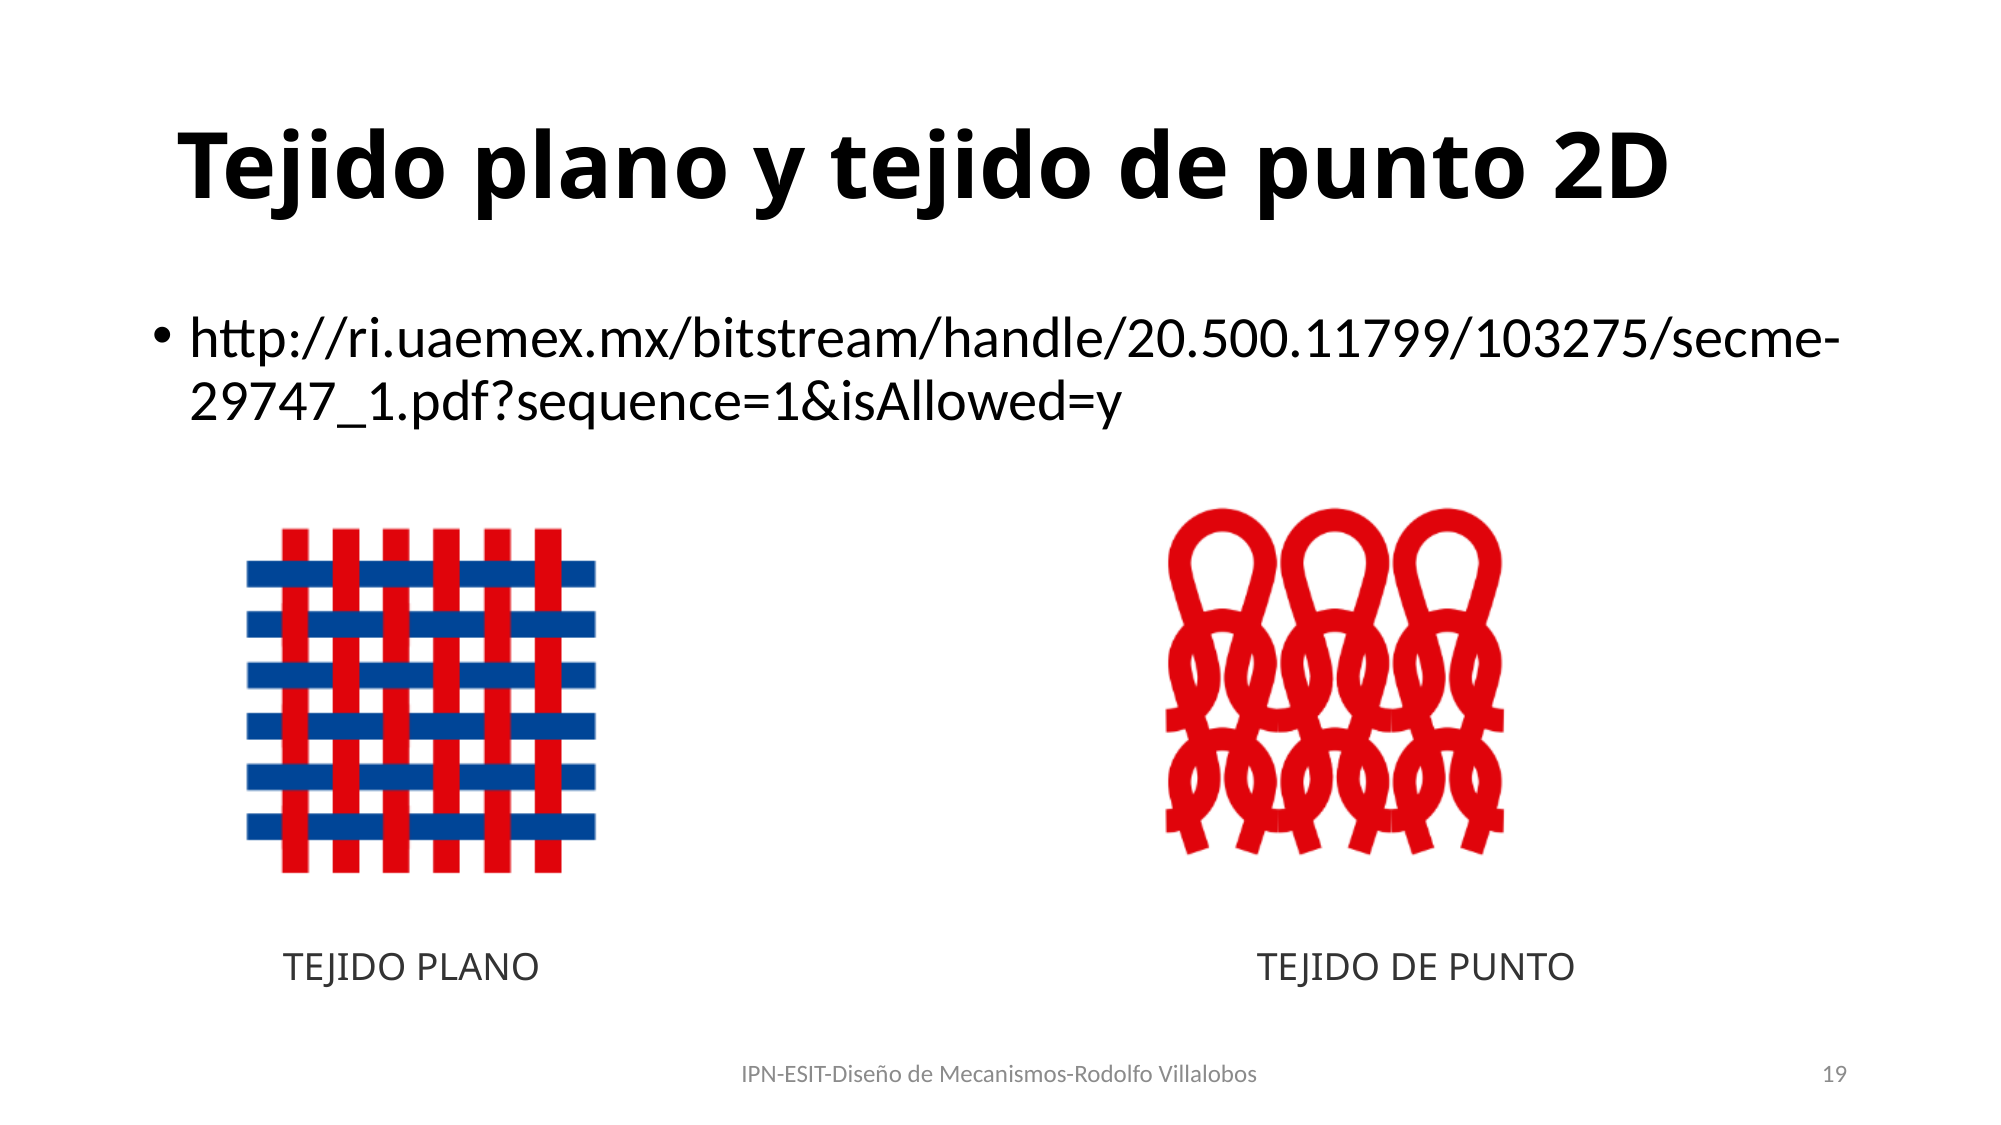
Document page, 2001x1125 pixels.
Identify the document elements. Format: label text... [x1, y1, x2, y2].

slide_number 19 [1412, 1042, 1863, 1103]
list http://ri.uaemex.mx/bitstream/handle/20.500.11799/103275/secme-29747_1.pdf?sequence=1&isAllowed=y [137, 299, 1863, 1014]
picture [1138, 483, 1539, 888]
title Tejido plano y tejido de punto 2D [137, 59, 1863, 278]
footer IPN-ESIT-Diseño de Mecanismos-Rodolfo Villalobos [662, 1042, 1338, 1103]
text_box TEJIDO PLANO [267, 935, 718, 996]
text_box TEJIDO DE PUNTO [1241, 935, 1692, 996]
picture [203, 489, 637, 914]
